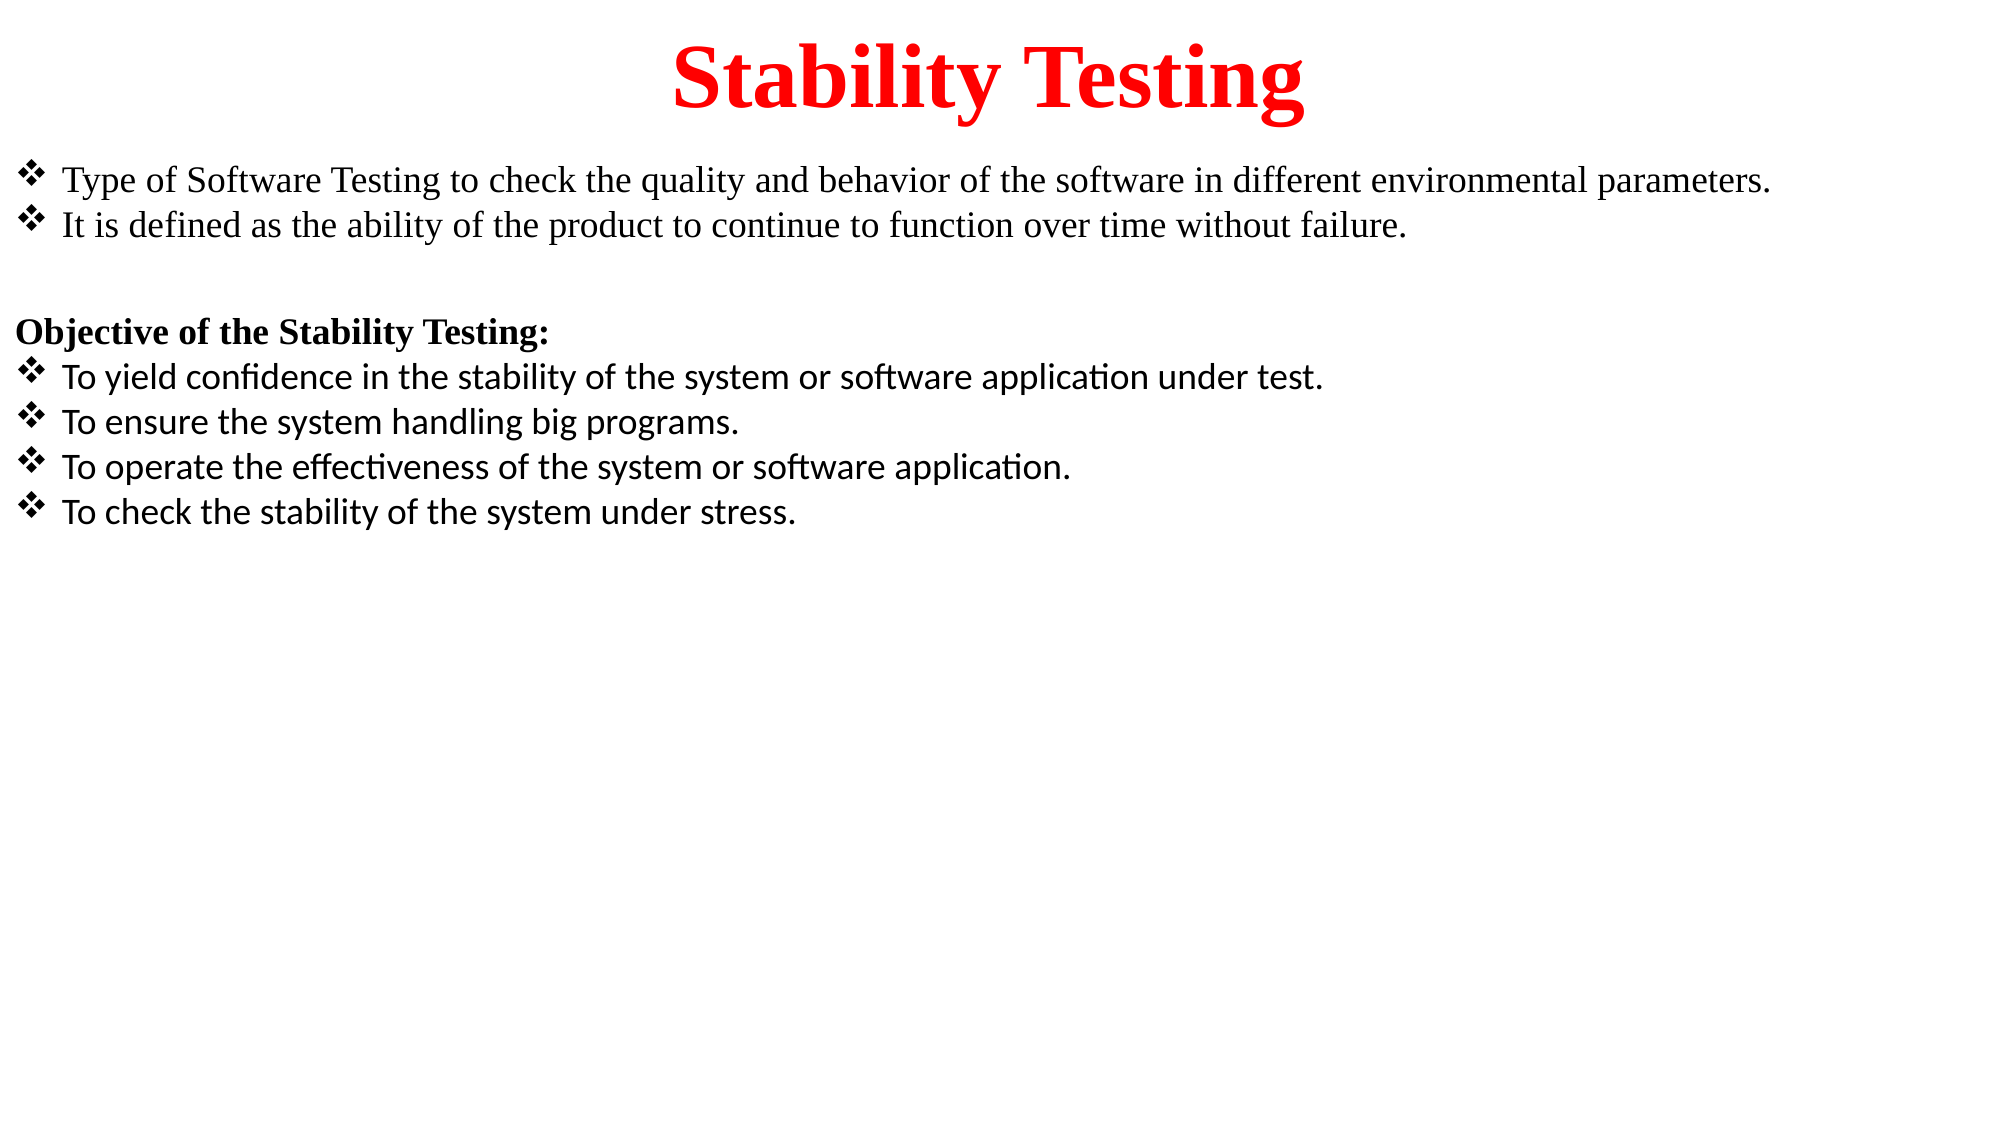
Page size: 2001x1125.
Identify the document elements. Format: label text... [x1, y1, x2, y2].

title Stability Testing [137, 20, 1863, 136]
text_box Type of Software Testing to check the quality and behavior of the software in different environmental parameters. It is defined as the ability of the product to continue to function over time without failure. [0, 147, 2000, 253]
text_box Objective of the Stability Testing: To yield confidence in the stability of the system or software application under test. To ensure the system handling big programs. To operate the effectiveness of the system or software application. To check the stability of the system under stress. [0, 299, 1949, 540]
